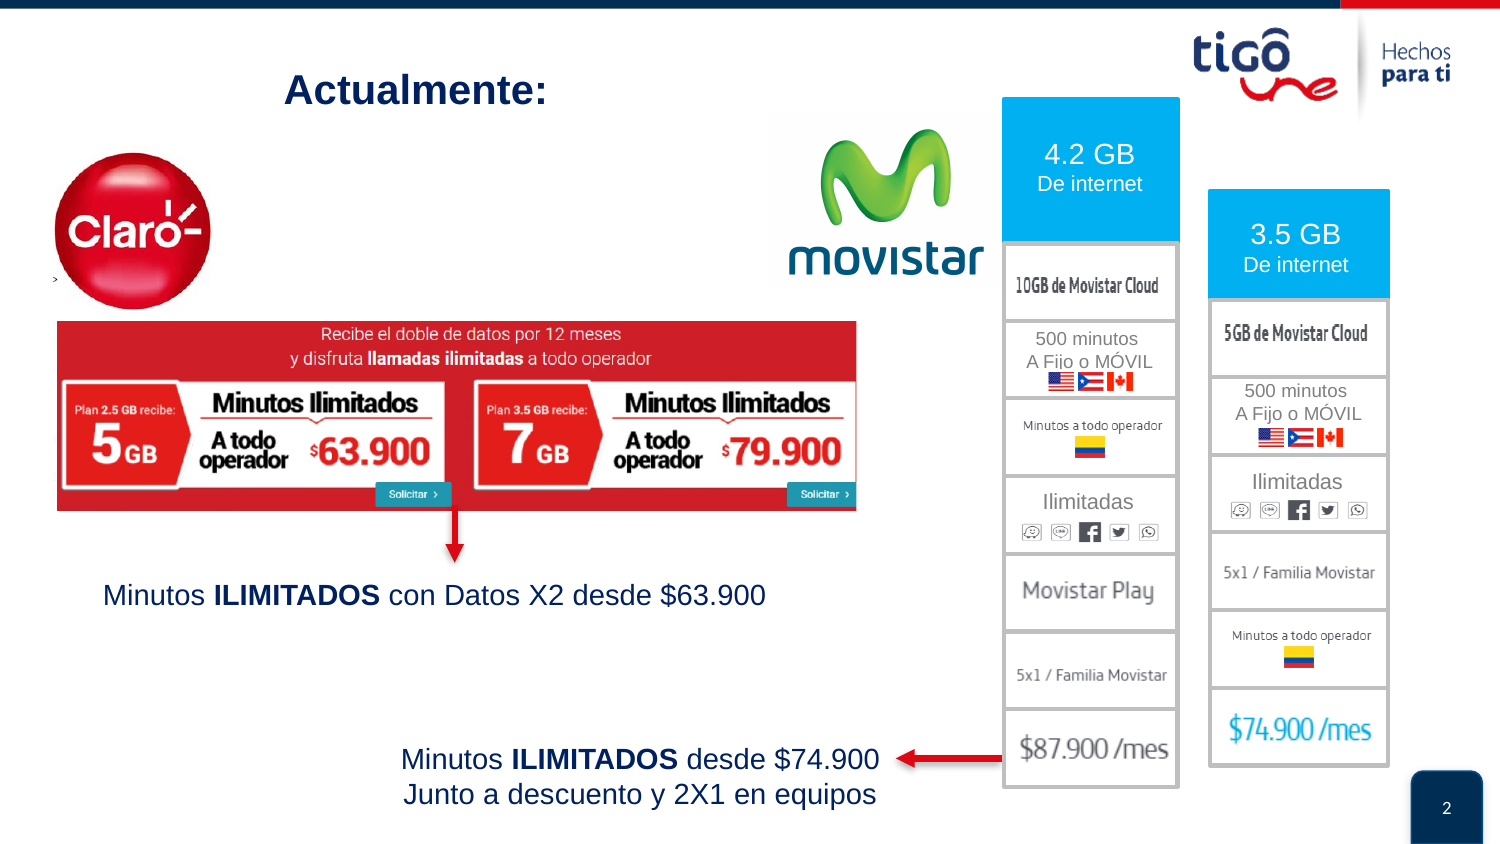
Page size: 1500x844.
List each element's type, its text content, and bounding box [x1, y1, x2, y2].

picture [767, 112, 1001, 291]
picture [52, 320, 857, 511]
text_box Minutos ILIMITADOS desde $74.900 Junto a descuento y 2X1 en equipos [385, 732, 896, 818]
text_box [1001, 98, 1389, 788]
text_box Minutos ILIMITADOS con Datos X2 desde $63.900 [88, 568, 782, 619]
text_box Actualmente: [268, 55, 575, 121]
picture [52, 145, 218, 314]
picture [1173, 2, 1471, 127]
